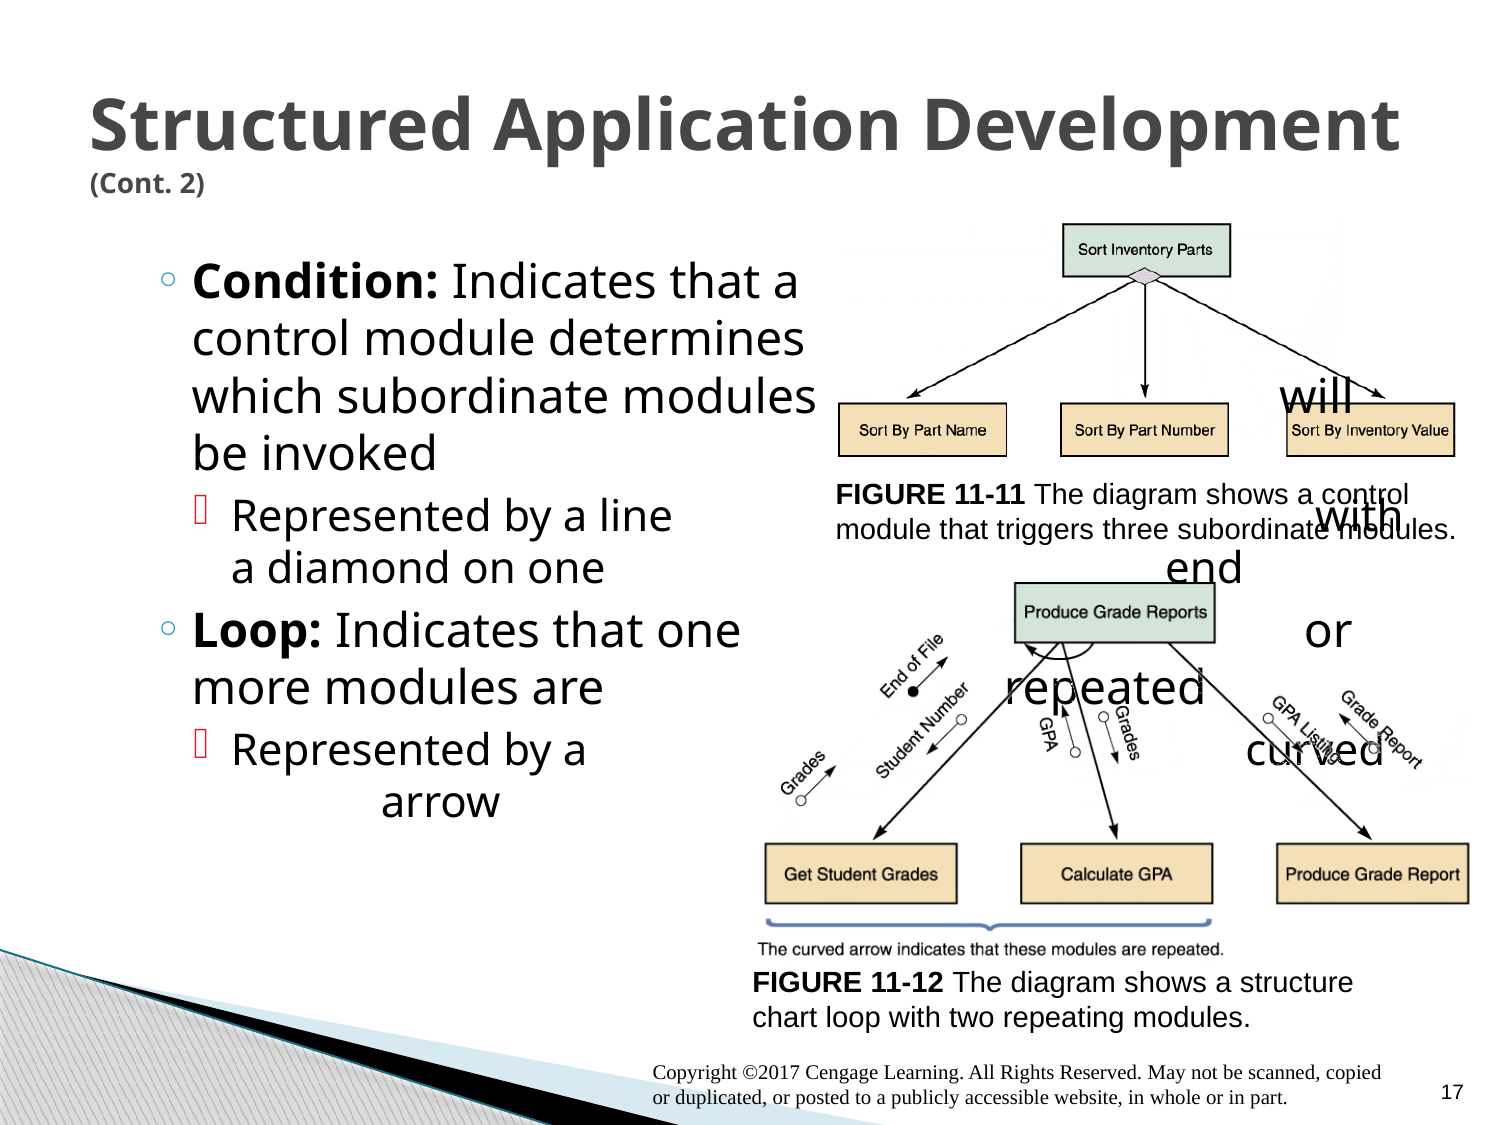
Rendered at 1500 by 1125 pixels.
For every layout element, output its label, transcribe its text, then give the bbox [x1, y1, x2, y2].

text_box FIGURE 11-11 The diagram shows a control module that triggers three subordinate modules. [820, 468, 1482, 553]
title Structured Application Development (Cont. 2) [75, 45, 1425, 233]
slide_number 17 [1418, 1051, 1479, 1112]
list Condition: Indicates that a control module determines which subordinate modules will be invoked Represented by a line with a diamond on one end Loop: Indicates that one or more modules are repeated Represented by a curved arrow [75, 243, 1425, 986]
picture [757, 582, 1474, 963]
text_box FIGURE 11-12 The diagram shows a structure chart loop with two repeating modules. [737, 955, 1440, 1041]
picture [835, 220, 1458, 460]
